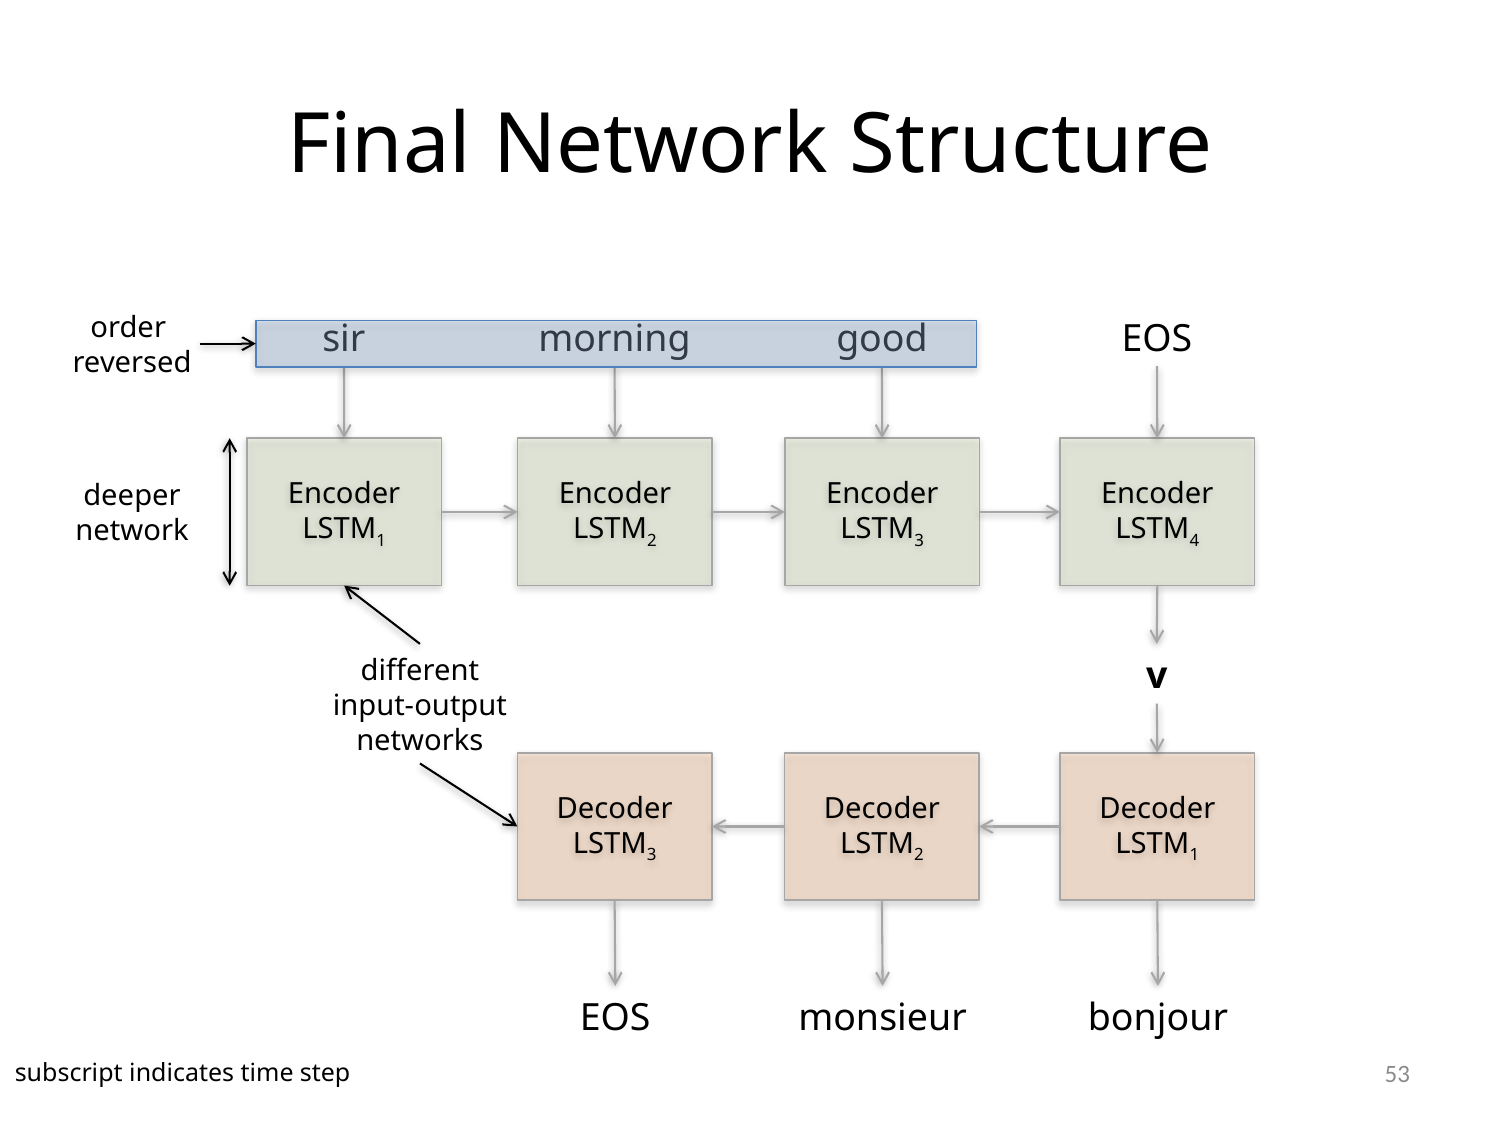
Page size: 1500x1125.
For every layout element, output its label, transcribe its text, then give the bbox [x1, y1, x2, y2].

title Final Network Structure [75, 45, 1425, 233]
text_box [64, 300, 977, 387]
text_box v [1131, 643, 1183, 704]
text_box Encoder LSTM3 [784, 437, 980, 586]
text_box monsieur [783, 985, 982, 1046]
text_box subscript indicates time step [0, 1048, 604, 1094]
slide_number 53 [1074, 1042, 1425, 1103]
text_box Encoder LSTM1 [246, 437, 442, 586]
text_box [65, 437, 230, 586]
text_box Decoder LSTM1 [1059, 752, 1255, 901]
text_box Decoder LSTM3 [517, 752, 713, 901]
text_box EOS [565, 985, 666, 1046]
text_box EOS [1106, 306, 1208, 367]
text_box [321, 585, 518, 827]
text_box Encoder LSTM4 [1059, 437, 1255, 586]
text_box Encoder LSTM2 [517, 437, 713, 586]
text_box bonjour [1073, 985, 1243, 1046]
text_box Decoder LSTM2 [784, 752, 980, 901]
